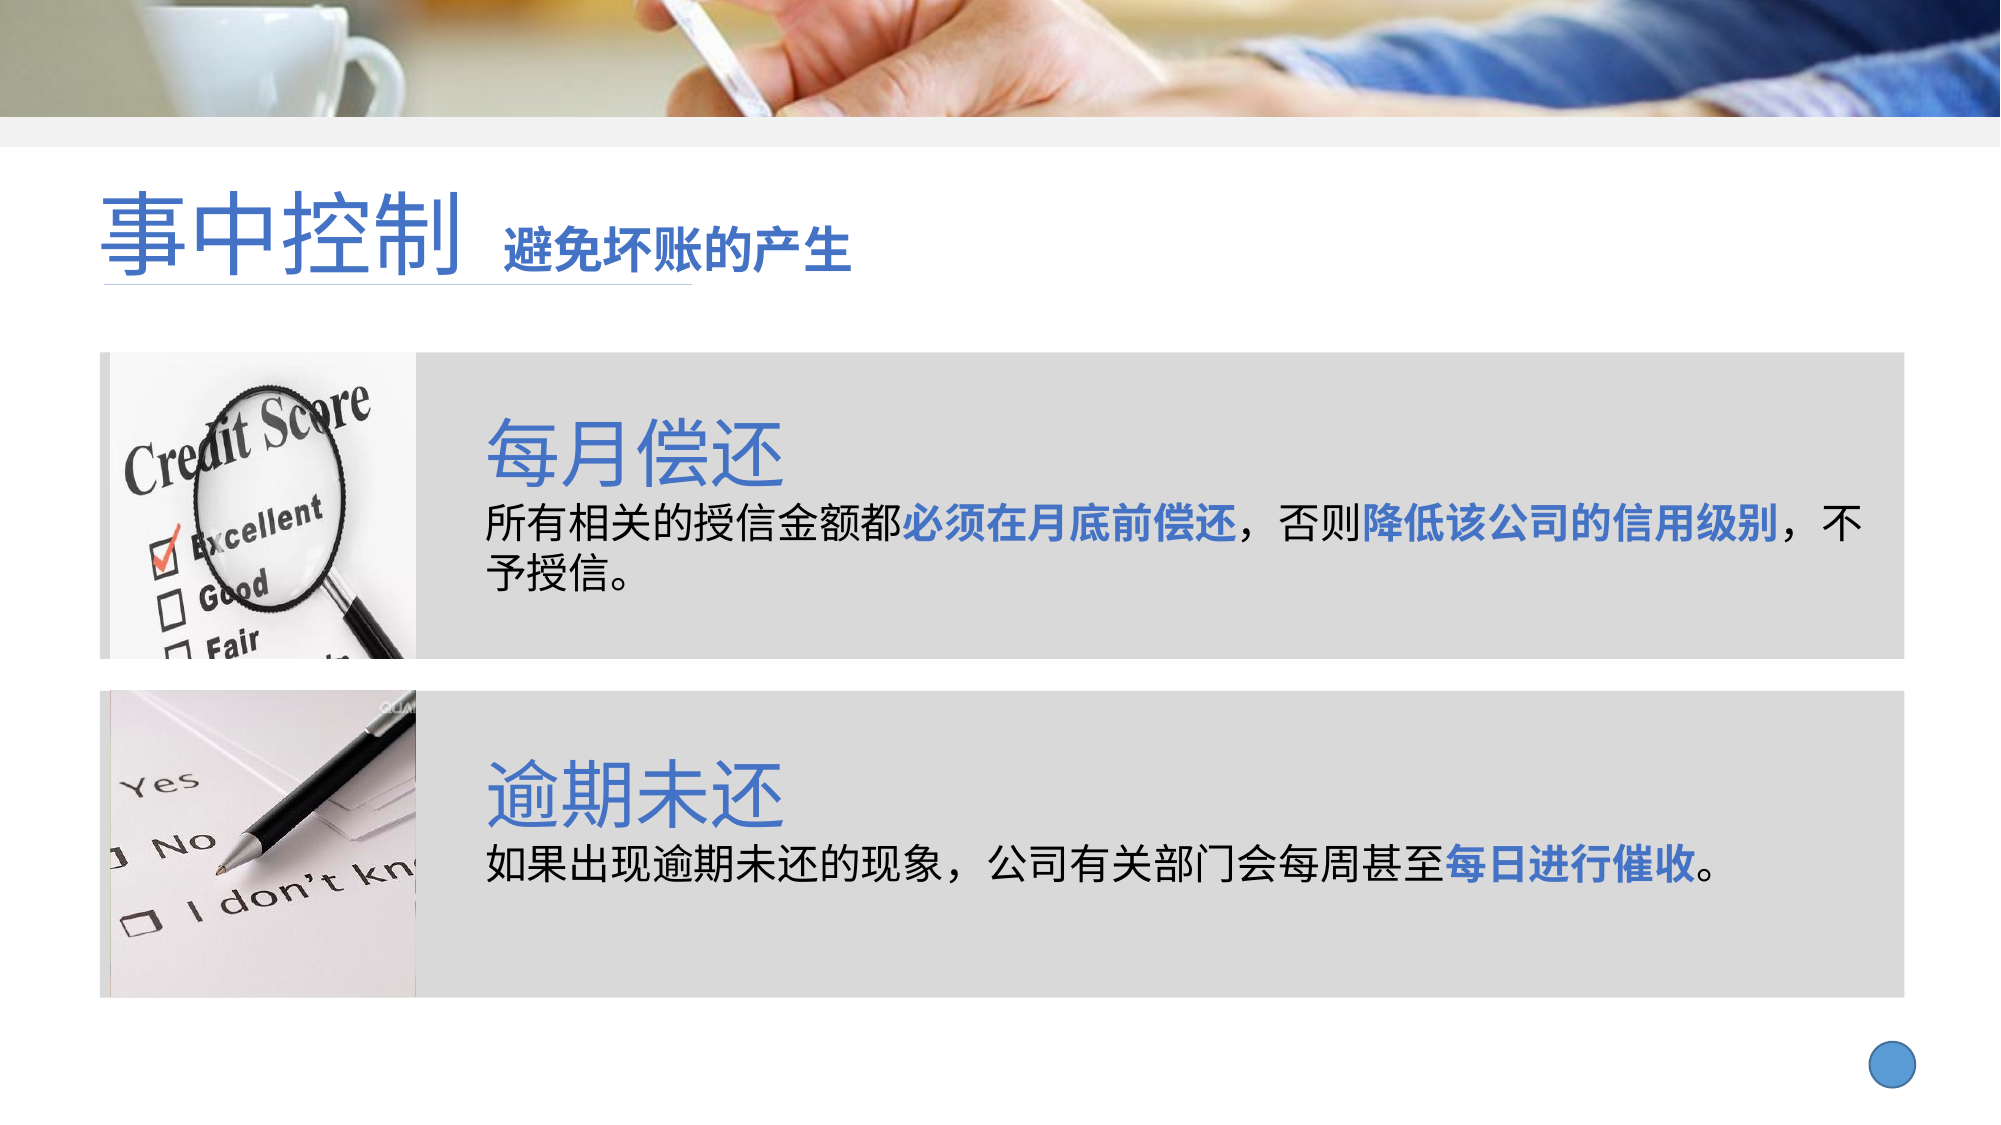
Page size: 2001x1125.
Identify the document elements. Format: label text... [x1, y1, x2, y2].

text_box 事中控制 [82, 182, 796, 322]
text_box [99, 690, 1905, 998]
text_box 避免坏账的产生 [488, 211, 877, 287]
text_box [1868, 1040, 1917, 1089]
picture [0, 0, 2000, 117]
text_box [99, 352, 1905, 660]
